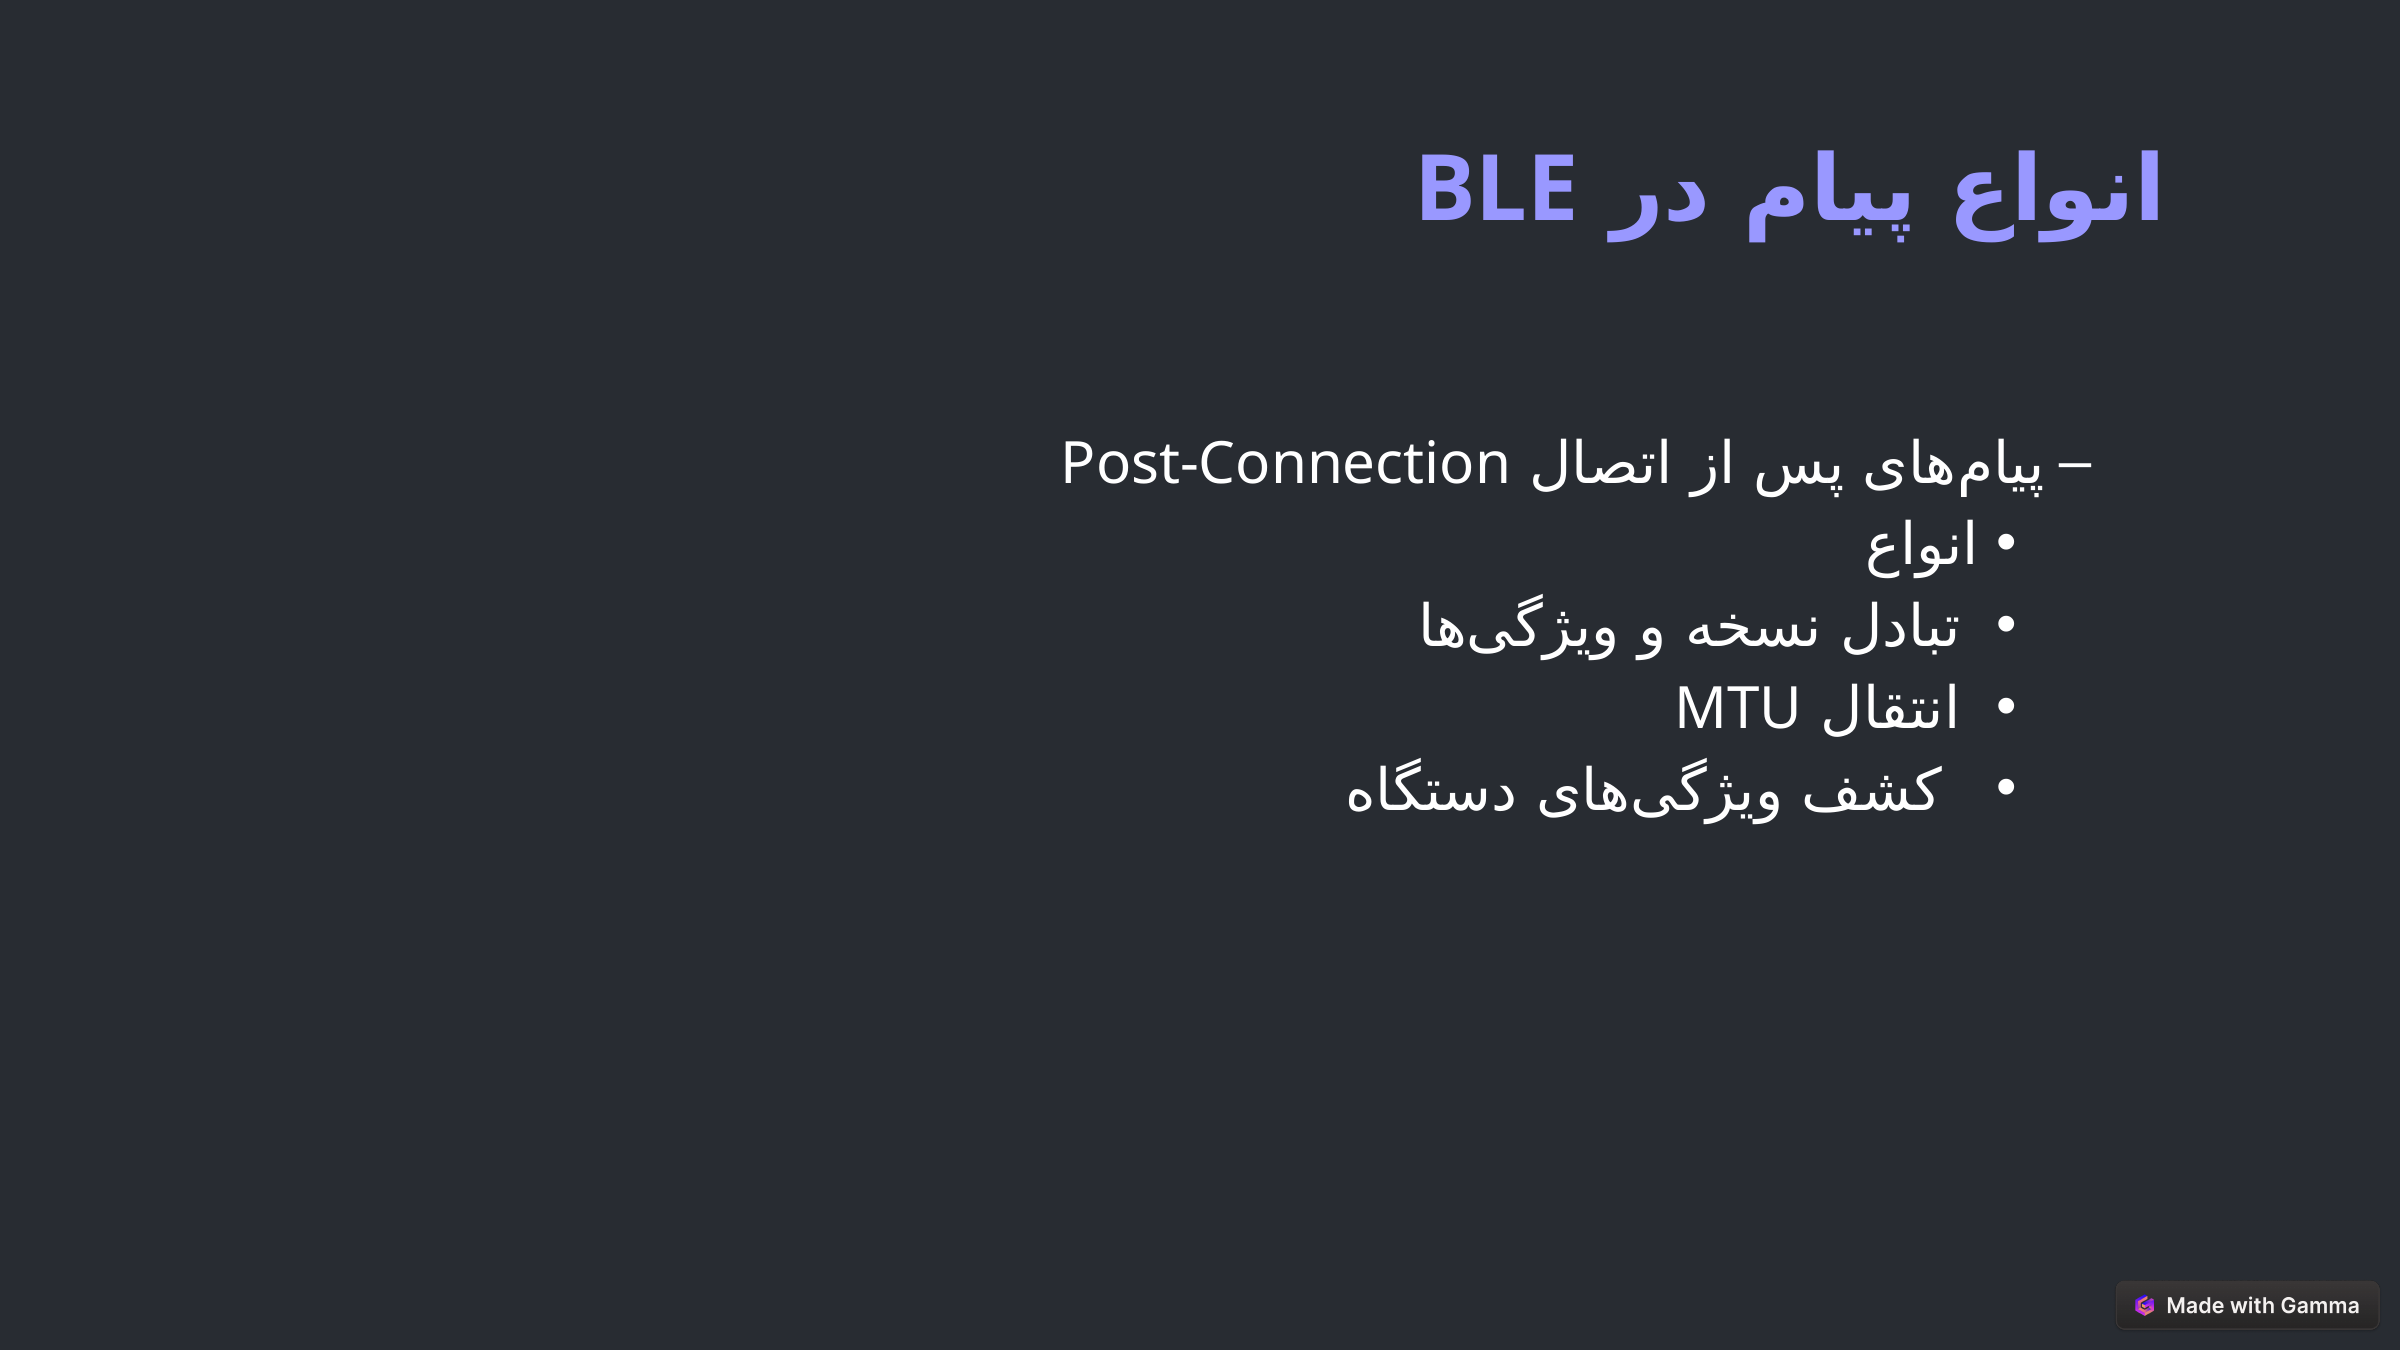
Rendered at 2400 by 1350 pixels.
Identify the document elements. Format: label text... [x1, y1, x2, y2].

text_box انواع پیام در BLE [771, 121, 2182, 339]
picture [2106, 1271, 2389, 1339]
text_box پیام‌های پس از اتصال Post-Connection انواع تبادل نسخه و ویژگی‌ها انتقال MTU کشف ویژگی‌های دستگاه [195, 417, 2182, 1144]
